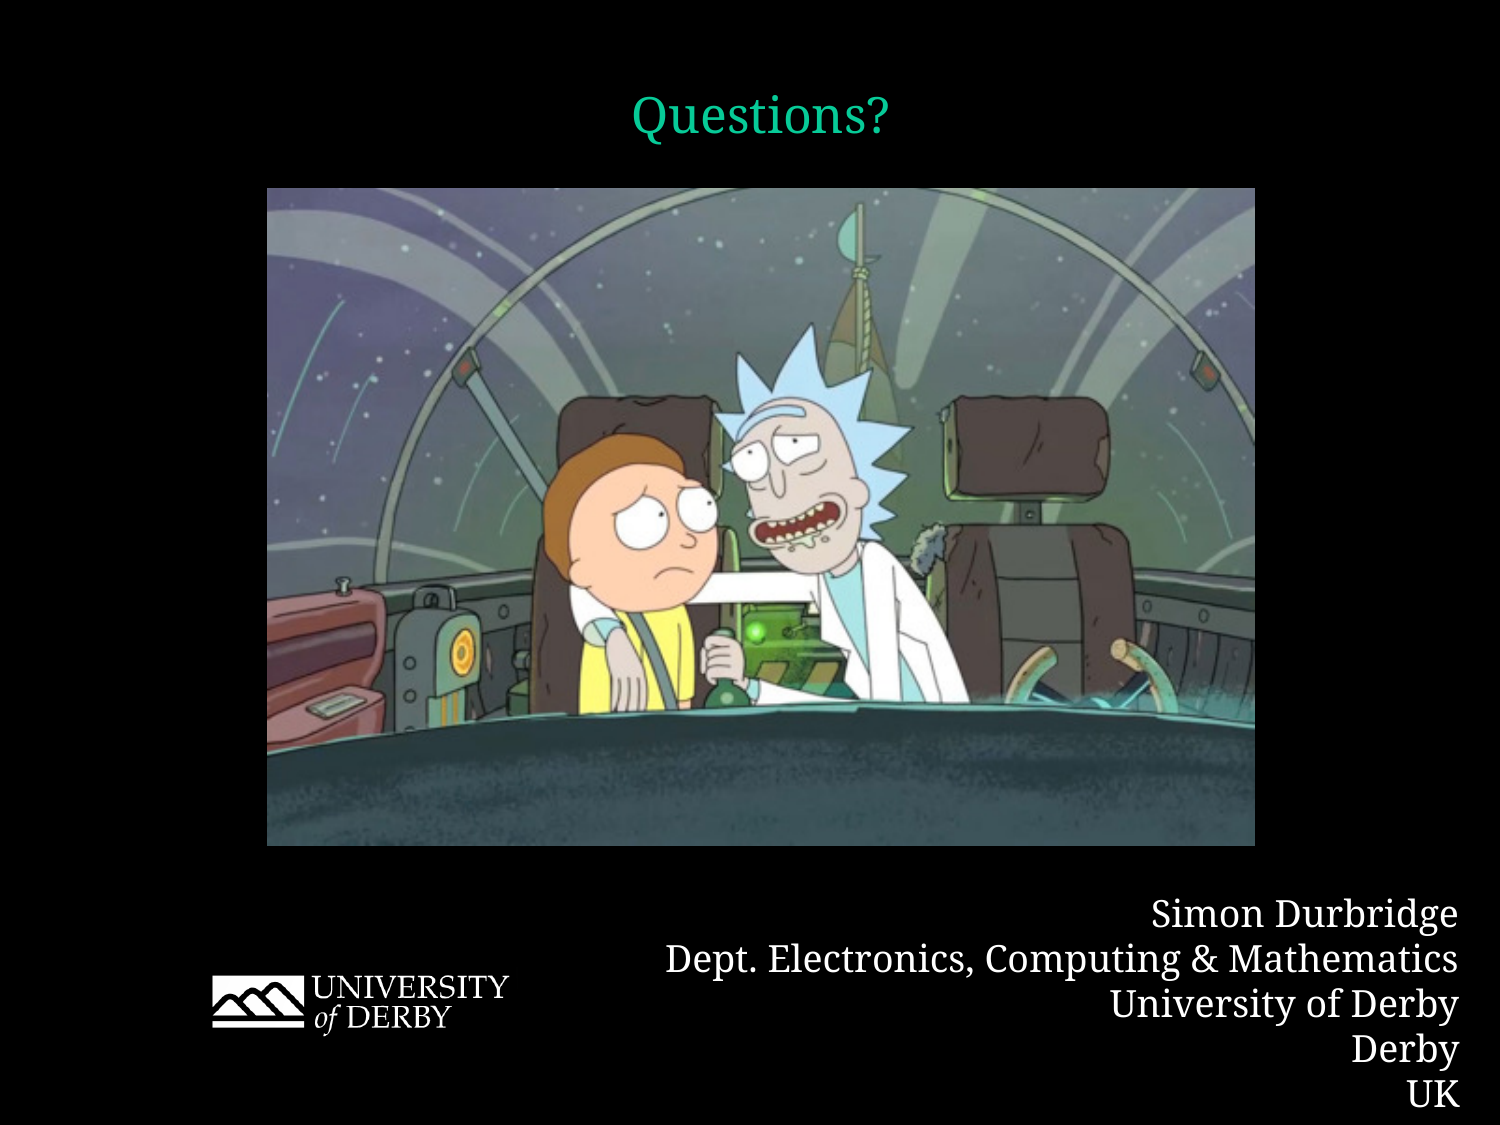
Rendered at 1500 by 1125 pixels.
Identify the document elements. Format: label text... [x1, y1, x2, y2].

picture [267, 188, 1255, 846]
text_box Simon Durbridge Dept. Electronics, Computing & Mathematics University of Derby Derby UK [595, 882, 1475, 1123]
picture [205, 967, 518, 1040]
title Questions? [77, 83, 1445, 153]
